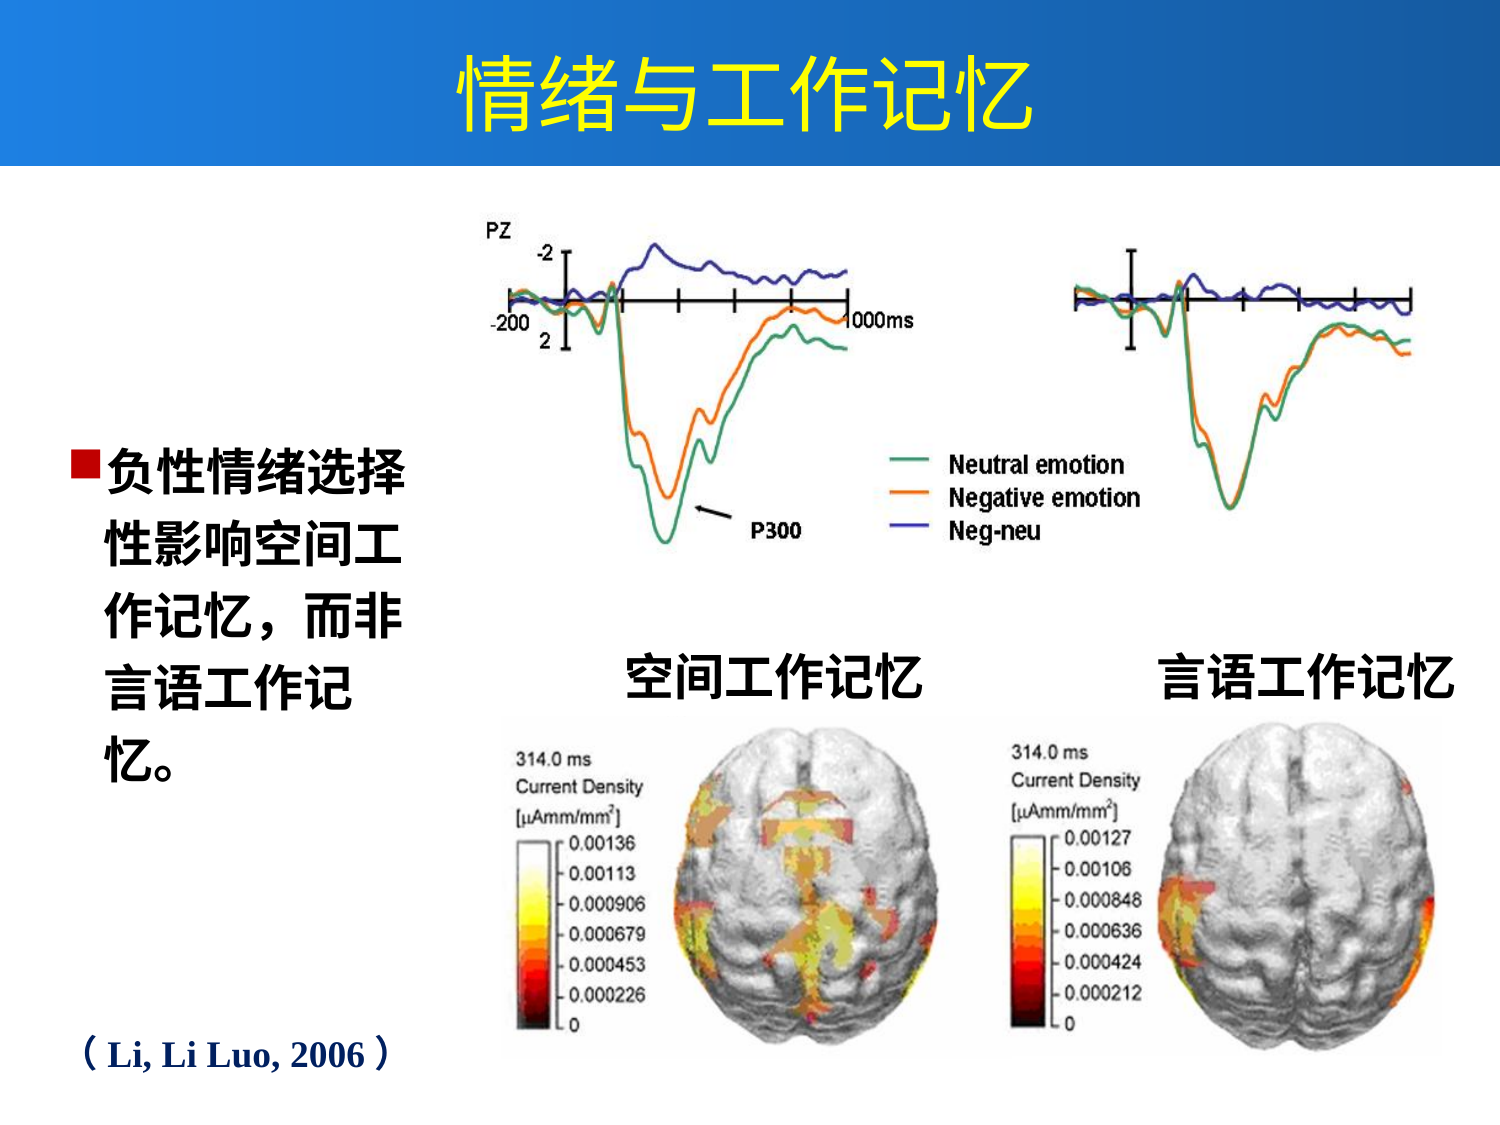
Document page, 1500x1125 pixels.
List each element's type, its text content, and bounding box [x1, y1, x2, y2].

text_box 空间工作记忆 [624, 645, 939, 706]
picture [501, 715, 1442, 1059]
text_box 负性情绪选择性影响空间工作记忆，而非言语工作记忆。 [53, 420, 464, 796]
text_box 情绪与工作记忆 [128, 35, 1364, 150]
text_box 言语工作记忆 [1156, 645, 1459, 706]
picture [466, 207, 1490, 563]
text_box （Li, Li Luo, 2006） [46, 1023, 427, 1083]
